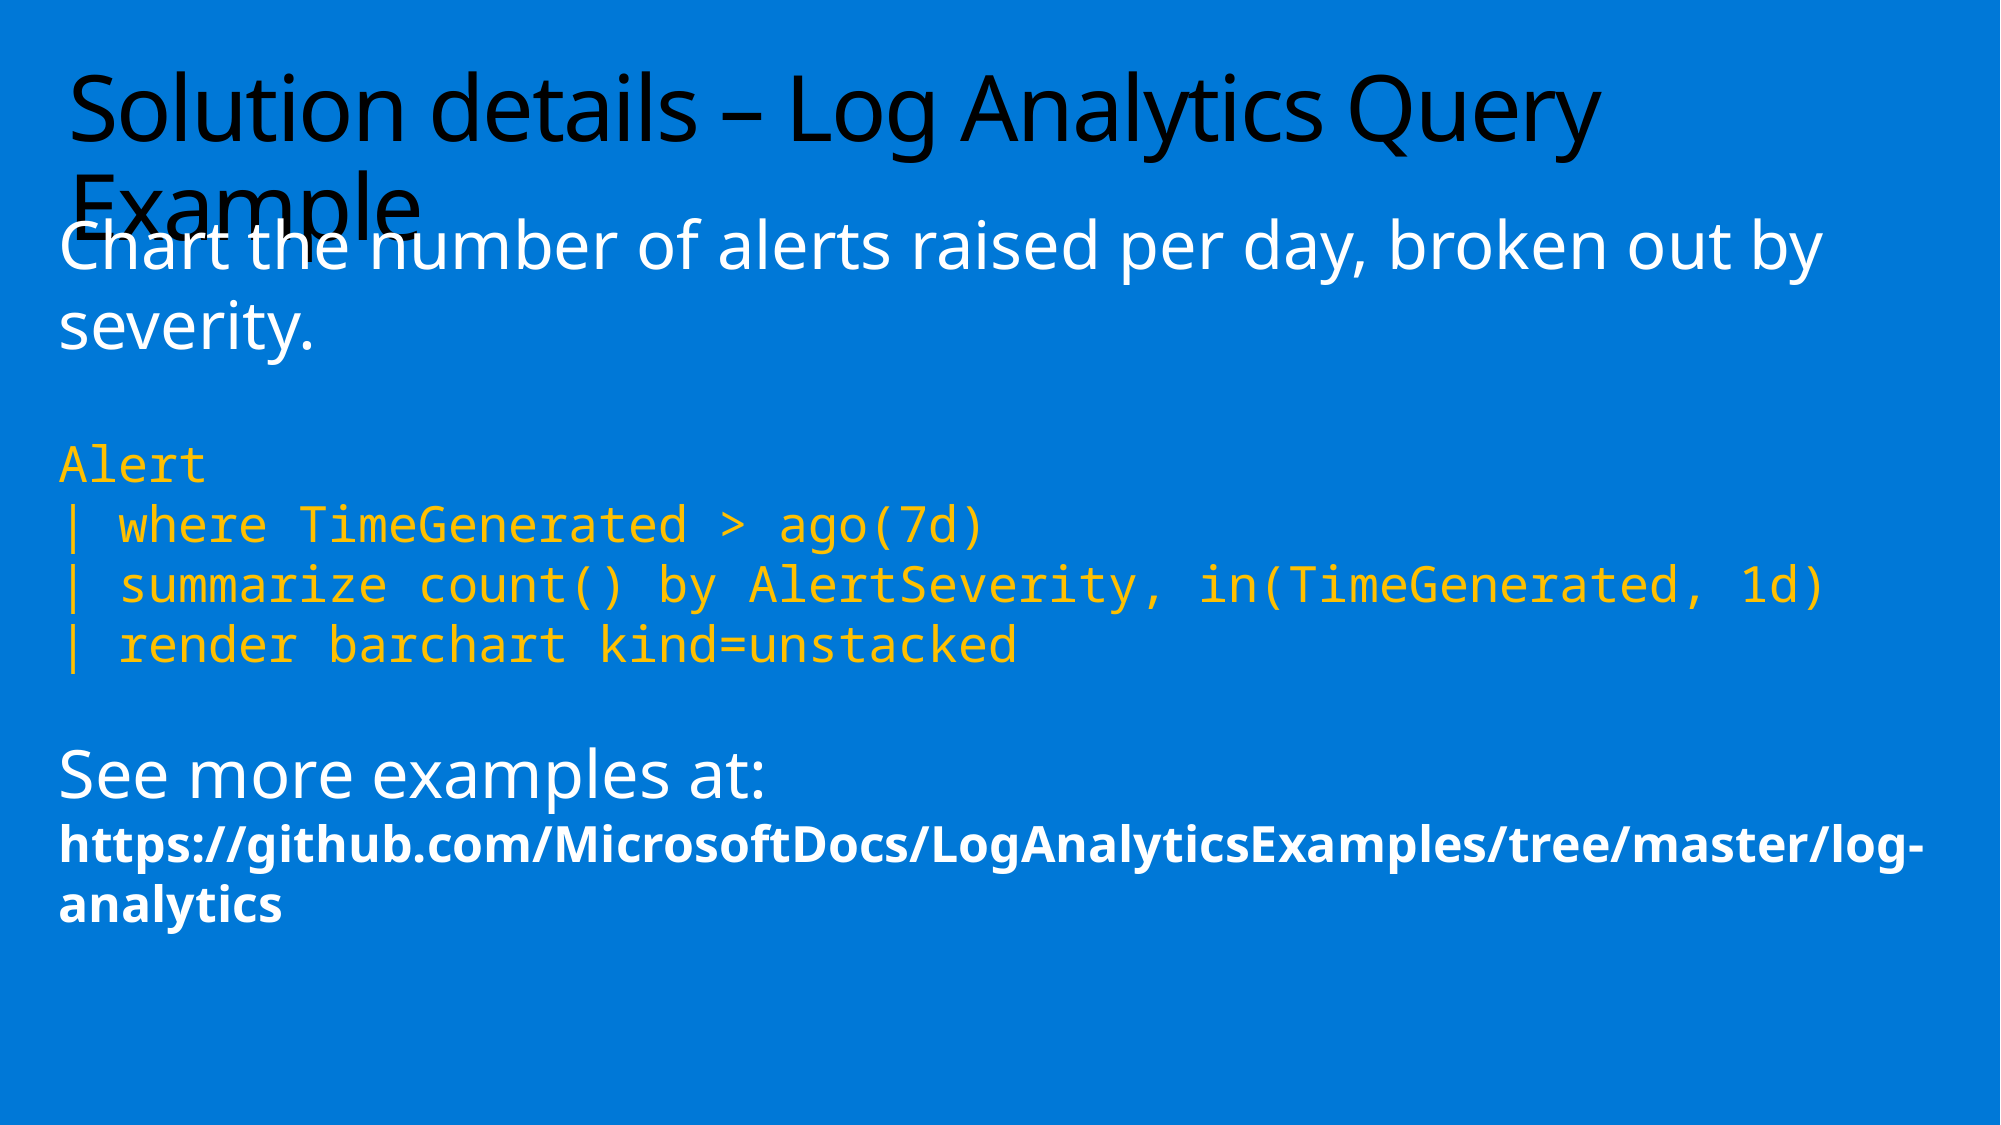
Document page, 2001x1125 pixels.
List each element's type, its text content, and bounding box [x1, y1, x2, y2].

text_box Chart the number of alerts raised per day, broken out by severity. Alert | where TimeGenerated > ago(7d) | summarize count() by AlertSeverity, in(TimeGenerated, 1d) | render barchart kind=unstacked See more examples at: https://github.com/MicrosoftDocs/LogAnalyticsExamples/tree/master/log-analytics [43, 195, 2000, 940]
title Solution details – Log Analytics Query Example [44, 47, 1957, 195]
